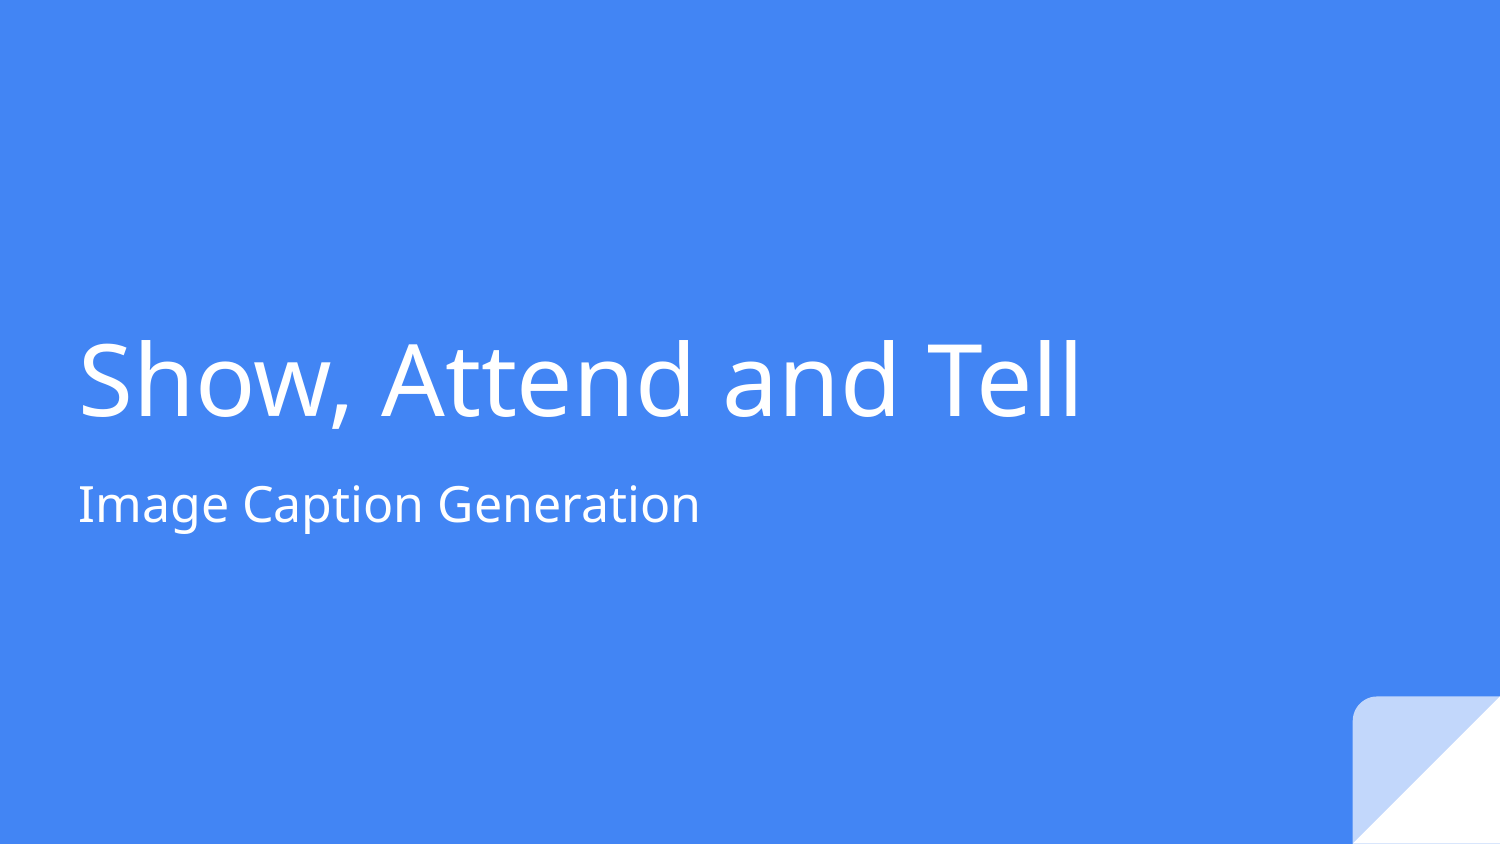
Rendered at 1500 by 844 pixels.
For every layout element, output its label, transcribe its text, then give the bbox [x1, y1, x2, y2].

text_box Show, Attend and Tell [64, 298, 1413, 452]
text_box Image Caption Generation [64, 457, 1413, 529]
